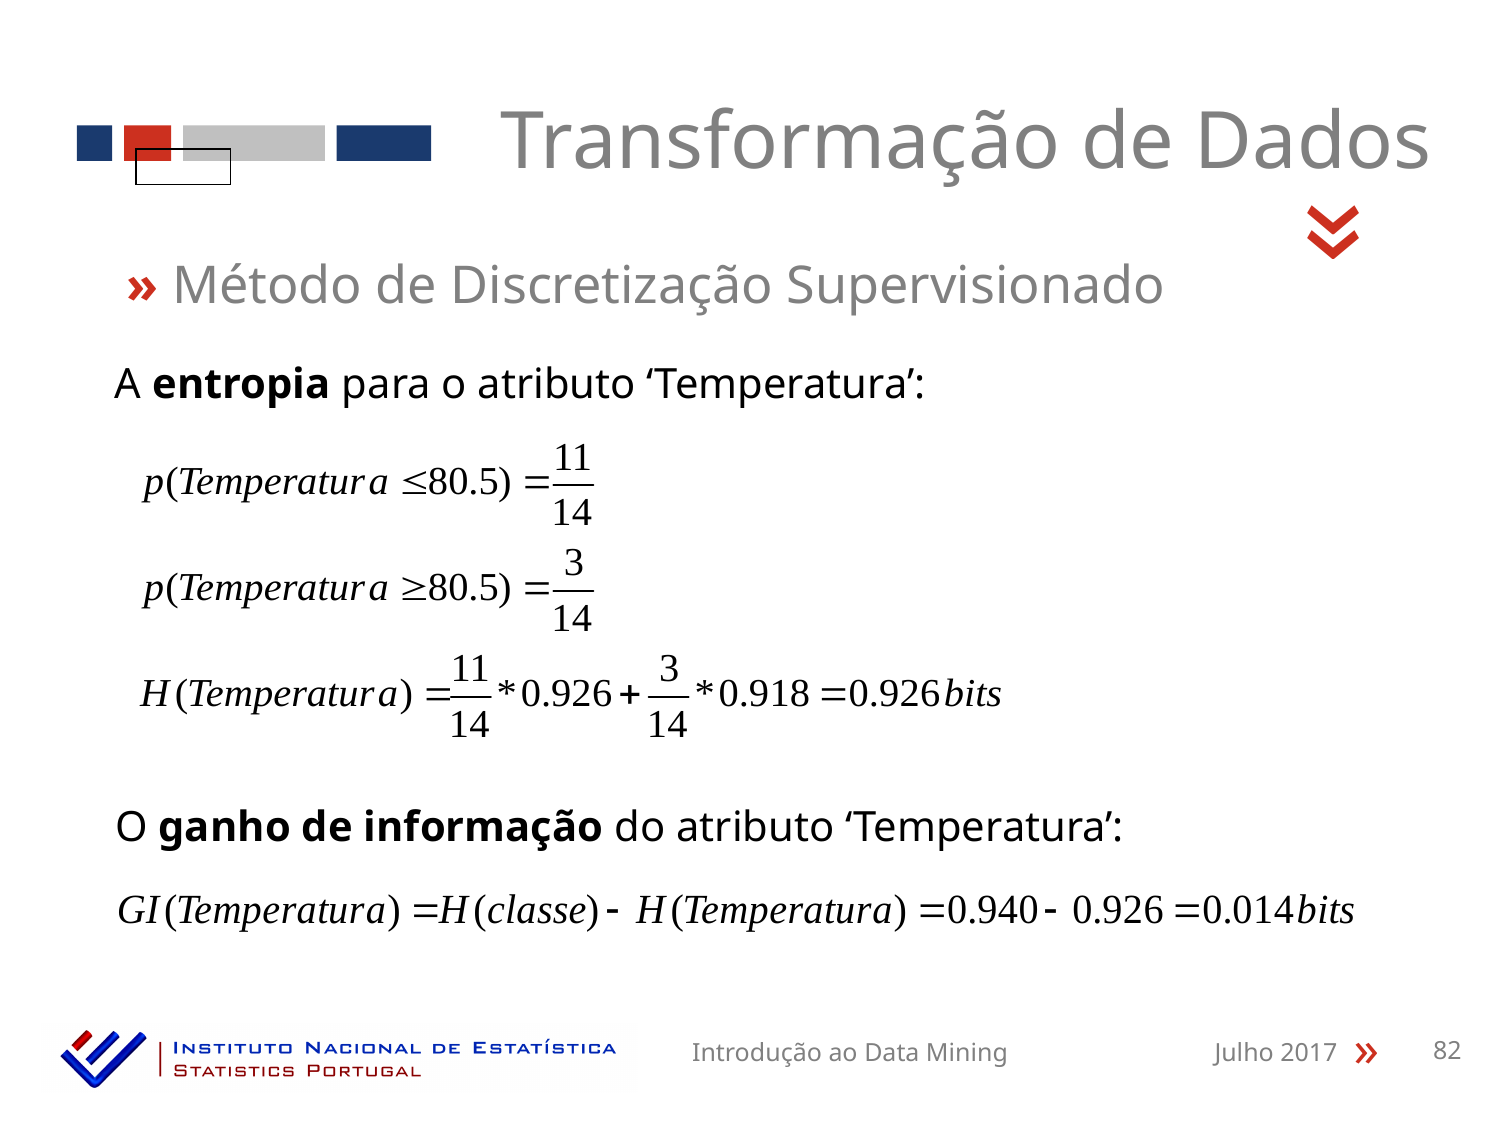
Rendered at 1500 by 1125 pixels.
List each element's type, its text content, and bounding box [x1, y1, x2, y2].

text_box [111, 884, 1363, 941]
picture [41, 1023, 620, 1093]
text_box « [1316, 1023, 1394, 1099]
text_box A entropia para o atributo ‘Temperatura’: [100, 349, 1447, 415]
slide_number Julho 2017 [1081, 1009, 1353, 1093]
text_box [132, 432, 1011, 747]
text_box « [1234, 207, 1400, 244]
text_box O ganho de informação do atributo ‘Temperatura’: [100, 792, 1448, 857]
text_box » Método de Discretização Supervisionado [111, 244, 1410, 322]
slide_number 82 [1358, 1009, 1477, 1093]
footer Introdução ao Data Mining [620, 1009, 1081, 1093]
text_box Transformação de Dados [454, 66, 1447, 207]
